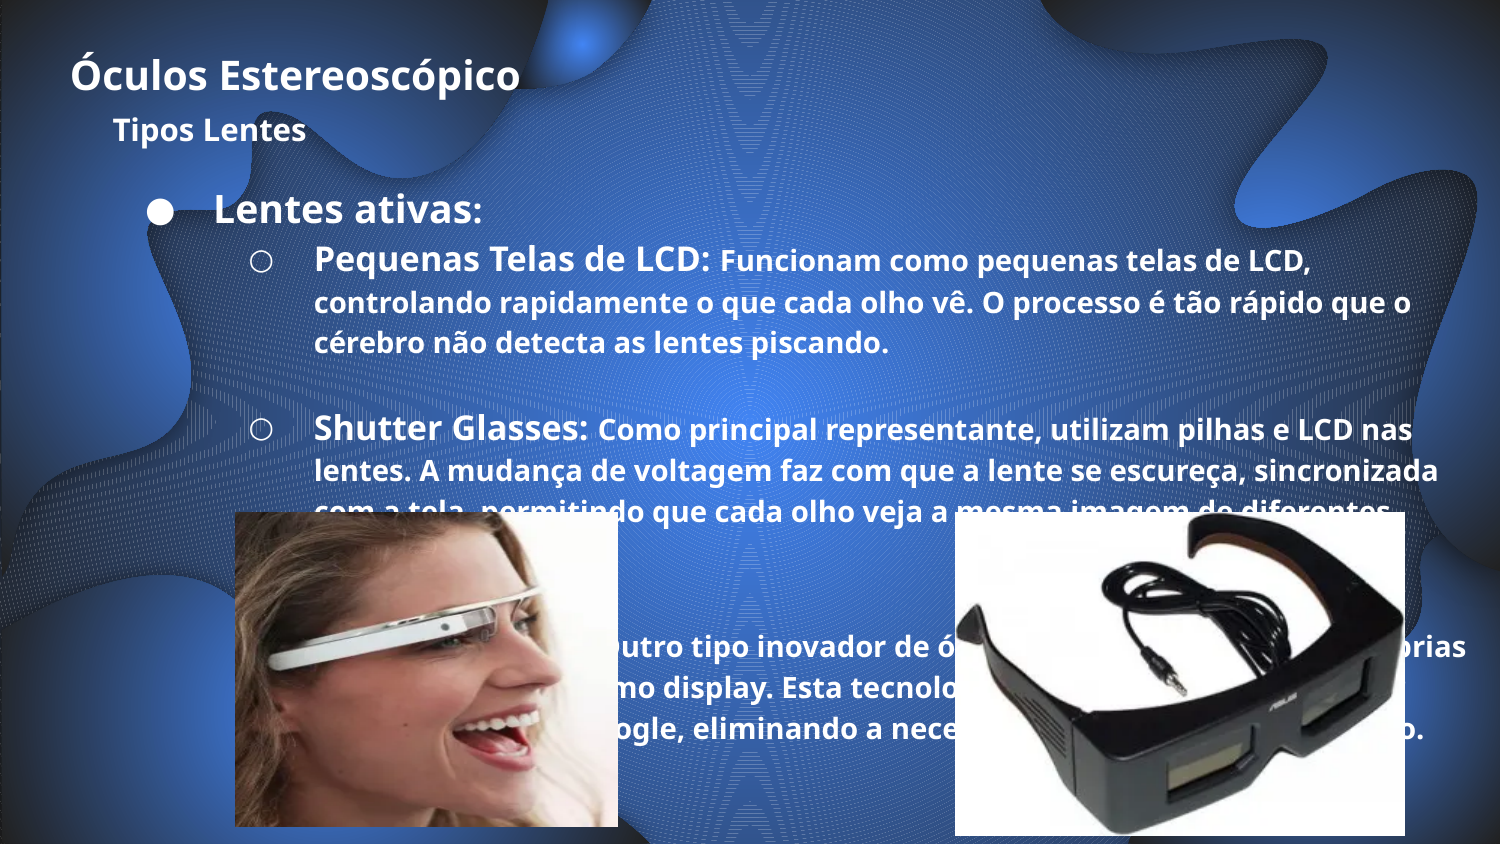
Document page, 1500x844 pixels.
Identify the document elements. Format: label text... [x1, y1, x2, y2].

subtitle Tipos Lentes [97, 75, 1488, 162]
picture [235, 512, 618, 827]
subtitle Lentes ativas: Pequenas Telas de LCD: Funcionam como pequenas telas de LCD, controlando rapidamente o que cada olho vê. O processo é tão rápido que o cérebro não detecta as lentes piscando. Shutter Glasses: Como principal representante, utilizam pilhas e LCD nas lentes. A mudança de voltagem faz com que a lente se escureça, sincronizada com a tela, permitindo que cada olho veja a mesma imagem de diferentes ângulos. Display Glasses: Outro tipo inovador de óculos 3D ativos, em que as próprias lentes funcionam como display. Esta tecnologia está sendo aprimorada por empresas como o Google, eliminando a necessidade de um monitor externo. [97, 162, 1488, 793]
picture [955, 512, 1405, 836]
subtitle Óculos Estereoscópico [55, 27, 1445, 114]
